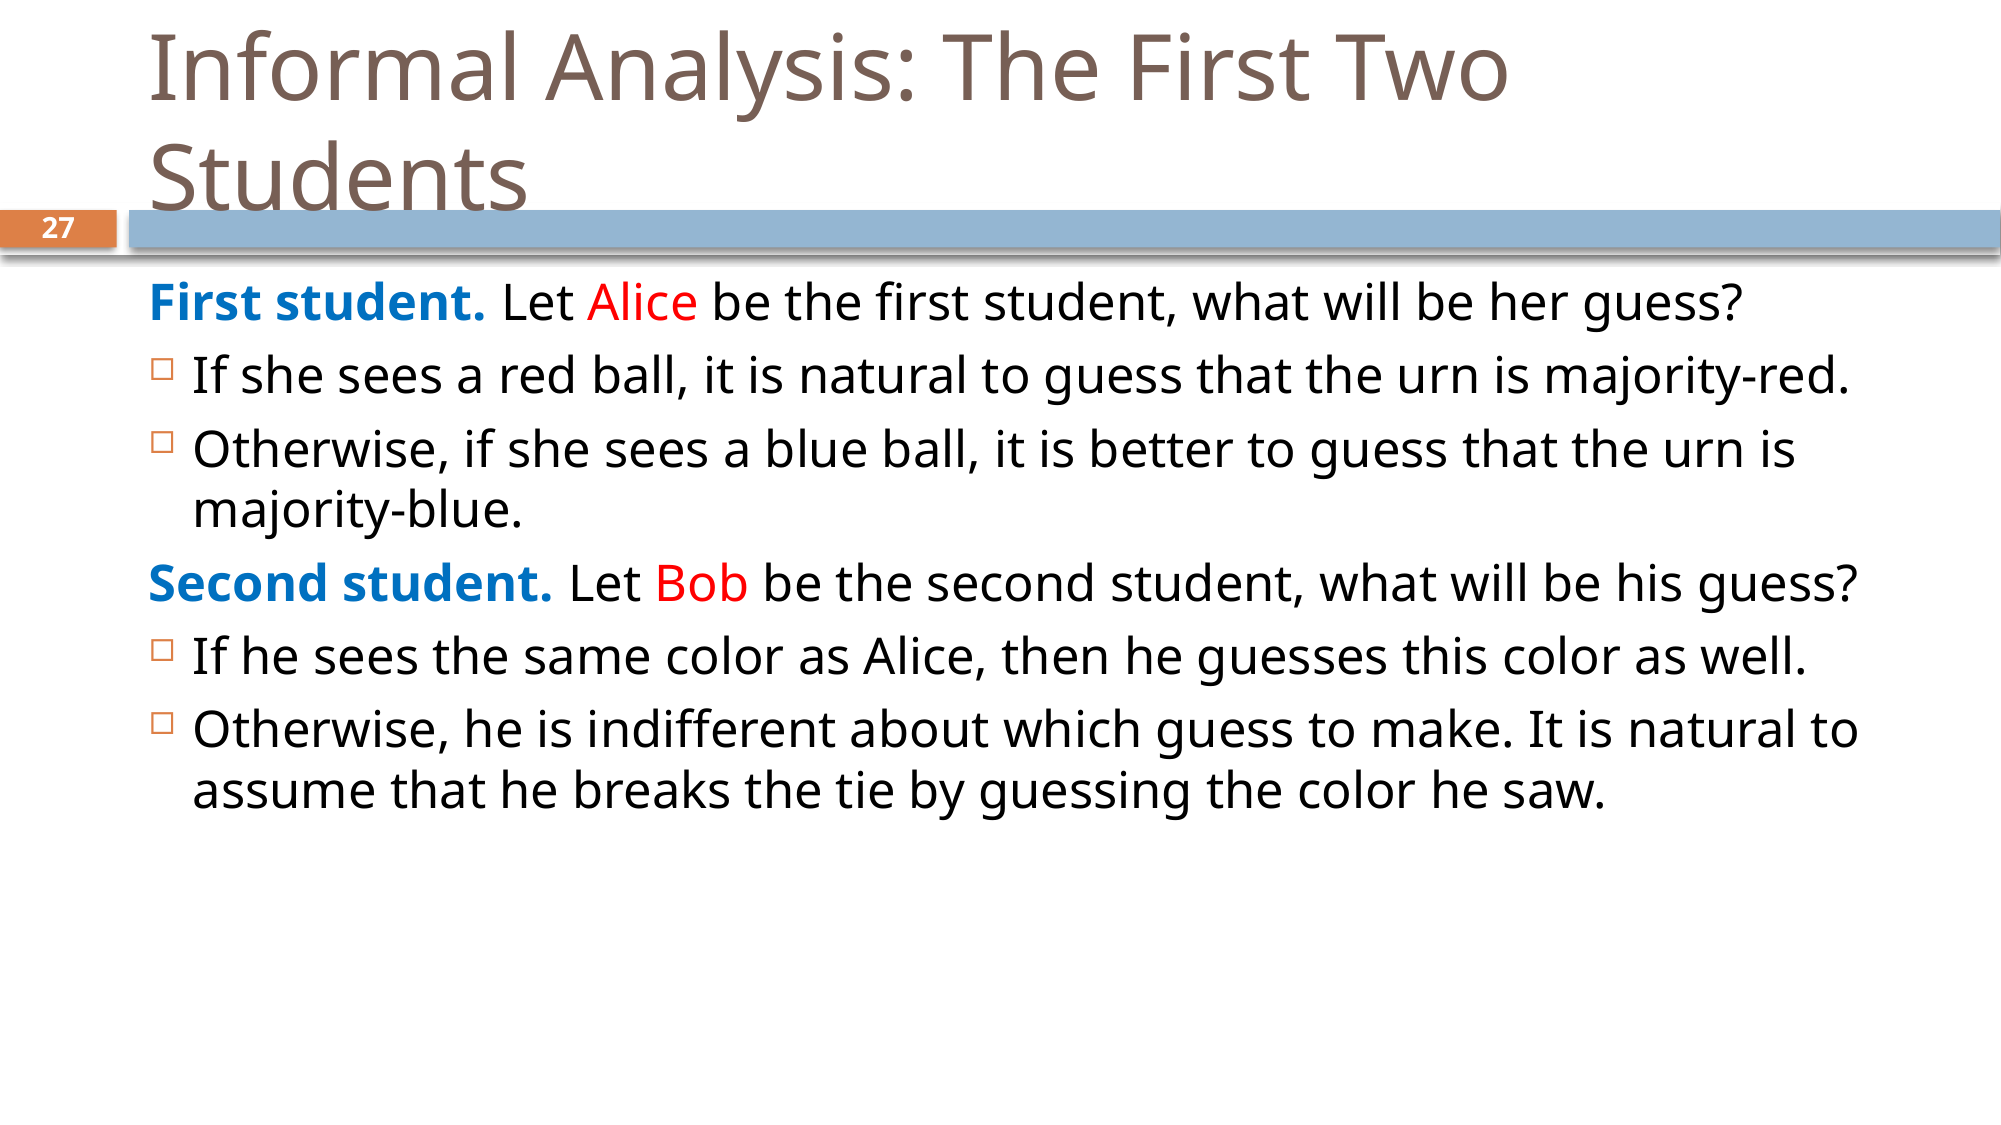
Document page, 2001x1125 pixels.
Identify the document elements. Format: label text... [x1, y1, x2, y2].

slide_number 27 [0, 208, 117, 249]
title Informal Analysis: The First Two Students [133, 37, 1918, 200]
list First student. Let Alice be the first student, what will be her guess? If she sees a red ball, it is natural to guess that the urn is majority-red. Otherwise, if she sees a blue ball, it is better to guess that the urn is majority-blue. Second student. Let Bob be the second student, what will be his guess? If he sees the same color as Alice, then he guesses this color as well. Otherwise, he is indifferent about which guess to make. It is natural to assume that he breaks the tie by guessing the color he saw. [133, 262, 1918, 1000]
